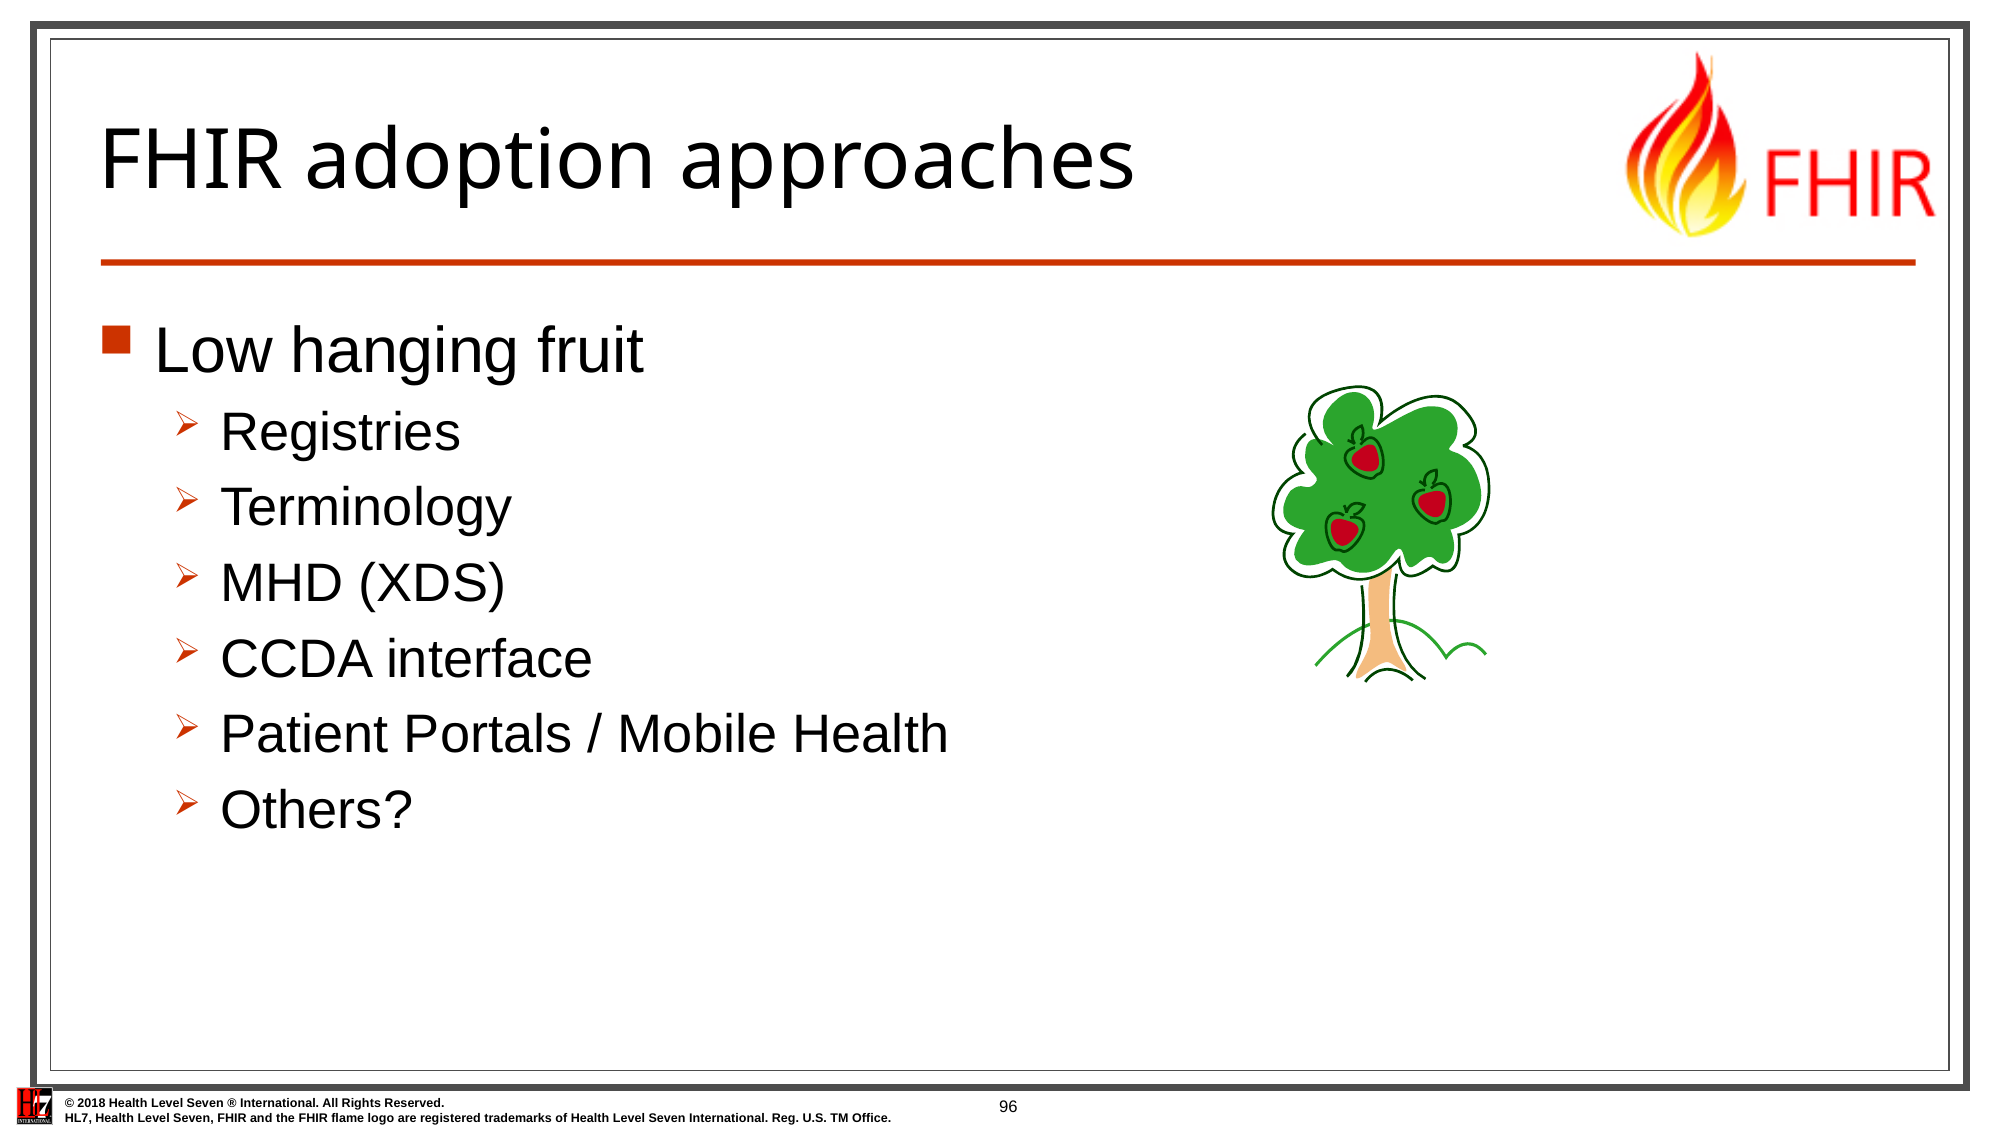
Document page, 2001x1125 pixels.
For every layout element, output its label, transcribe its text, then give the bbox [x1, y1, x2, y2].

picture [1271, 385, 1491, 683]
picture [16, 1087, 53, 1125]
picture [1613, 41, 1948, 247]
slide_number 96 [949, 1087, 1067, 1125]
title FHIR adoption approaches [83, 77, 1614, 213]
list Low hanging fruit Registries Terminology MHD (XDS) CCDA interface Patient Portals / Mobile Health Others? [83, 299, 1917, 1026]
